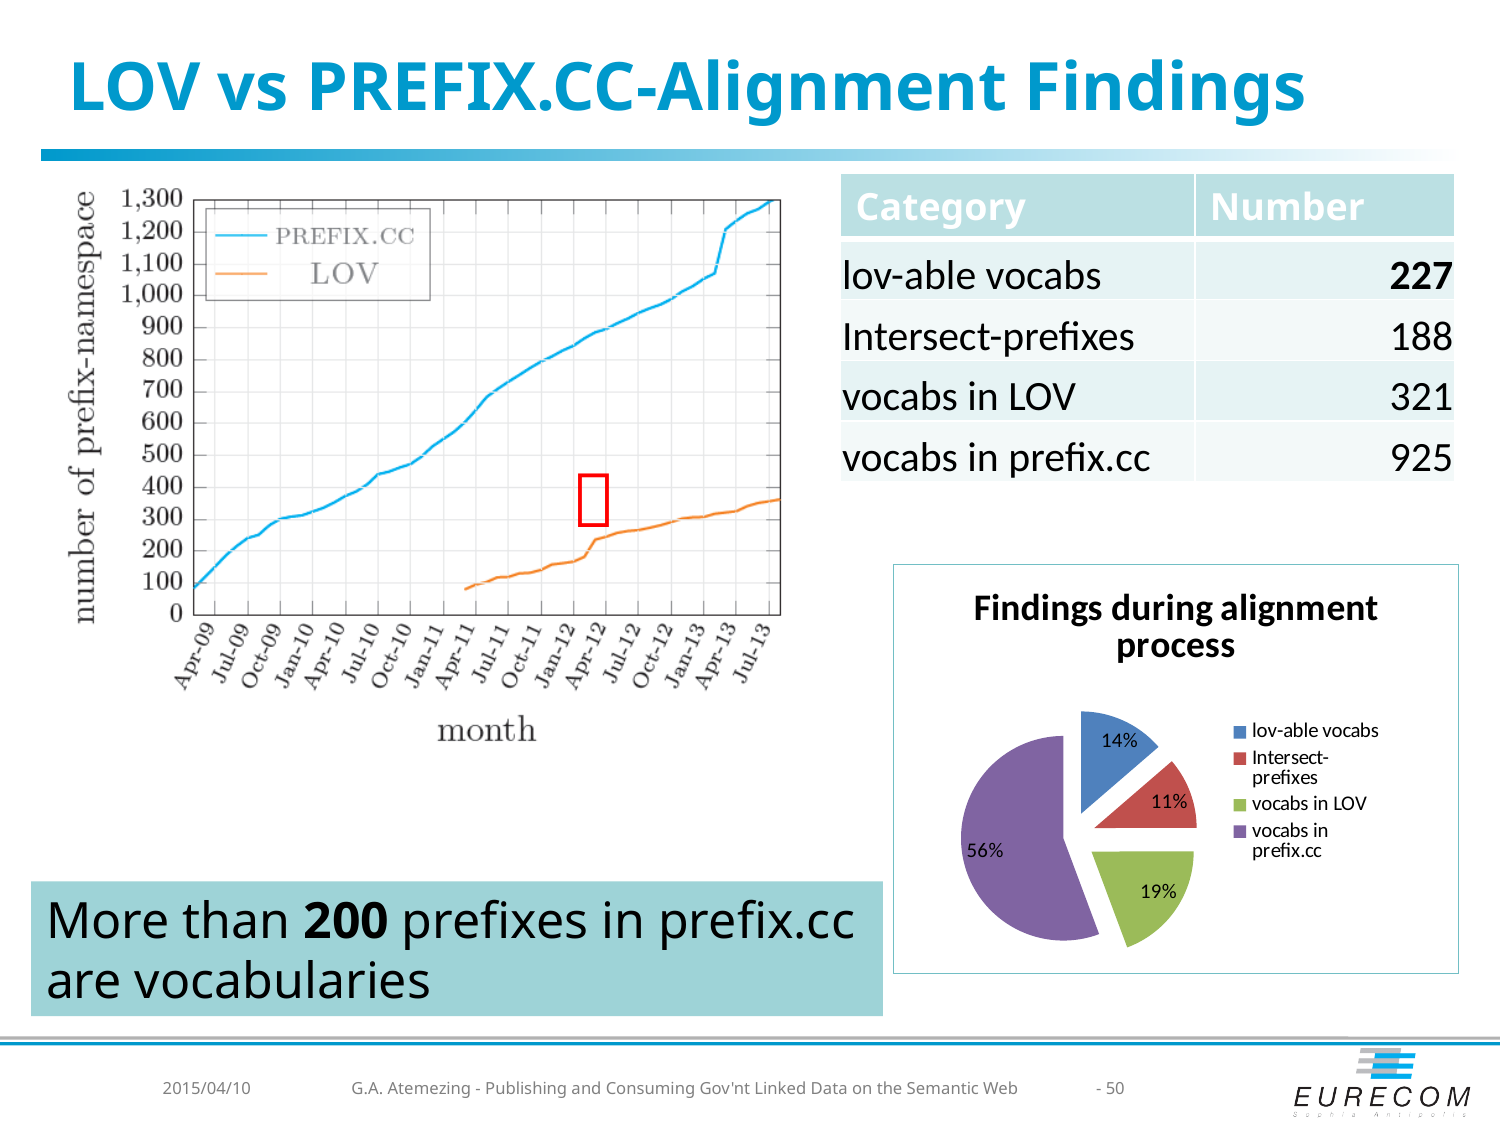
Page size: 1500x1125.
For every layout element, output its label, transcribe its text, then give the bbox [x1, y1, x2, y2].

text_box More than 200 prefixes in prefix.cc are vocabularies [31, 881, 883, 1017]
table_cell vocabs in prefix.cc [841, 422, 1194, 481]
table_header Number [1196, 174, 1454, 236]
table_cell 925 [1196, 422, 1454, 481]
footer G.A. Atemezing - Publishing and Consuming Gov'nt Linked Data on the Semantic Web [336, 1070, 1069, 1107]
table_cell lov-able vocabs [841, 242, 1194, 299]
title LOV vs PREFIX.CC-Alignment Findings [52, 30, 1460, 138]
chart [893, 564, 1460, 974]
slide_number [147, 1070, 325, 1103]
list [56, 171, 796, 751]
table_cell 188 [1196, 300, 1454, 360]
table_header Category [841, 174, 1194, 236]
table_cell vocabs in LOV [841, 361, 1194, 420]
table_cell 321 [1196, 361, 1454, 420]
slide_number - 50 [1080, 1070, 1200, 1103]
table_cell 227 [1196, 242, 1454, 299]
picture [1293, 1048, 1477, 1118]
table_cell Intersect-prefixes [841, 300, 1194, 360]
